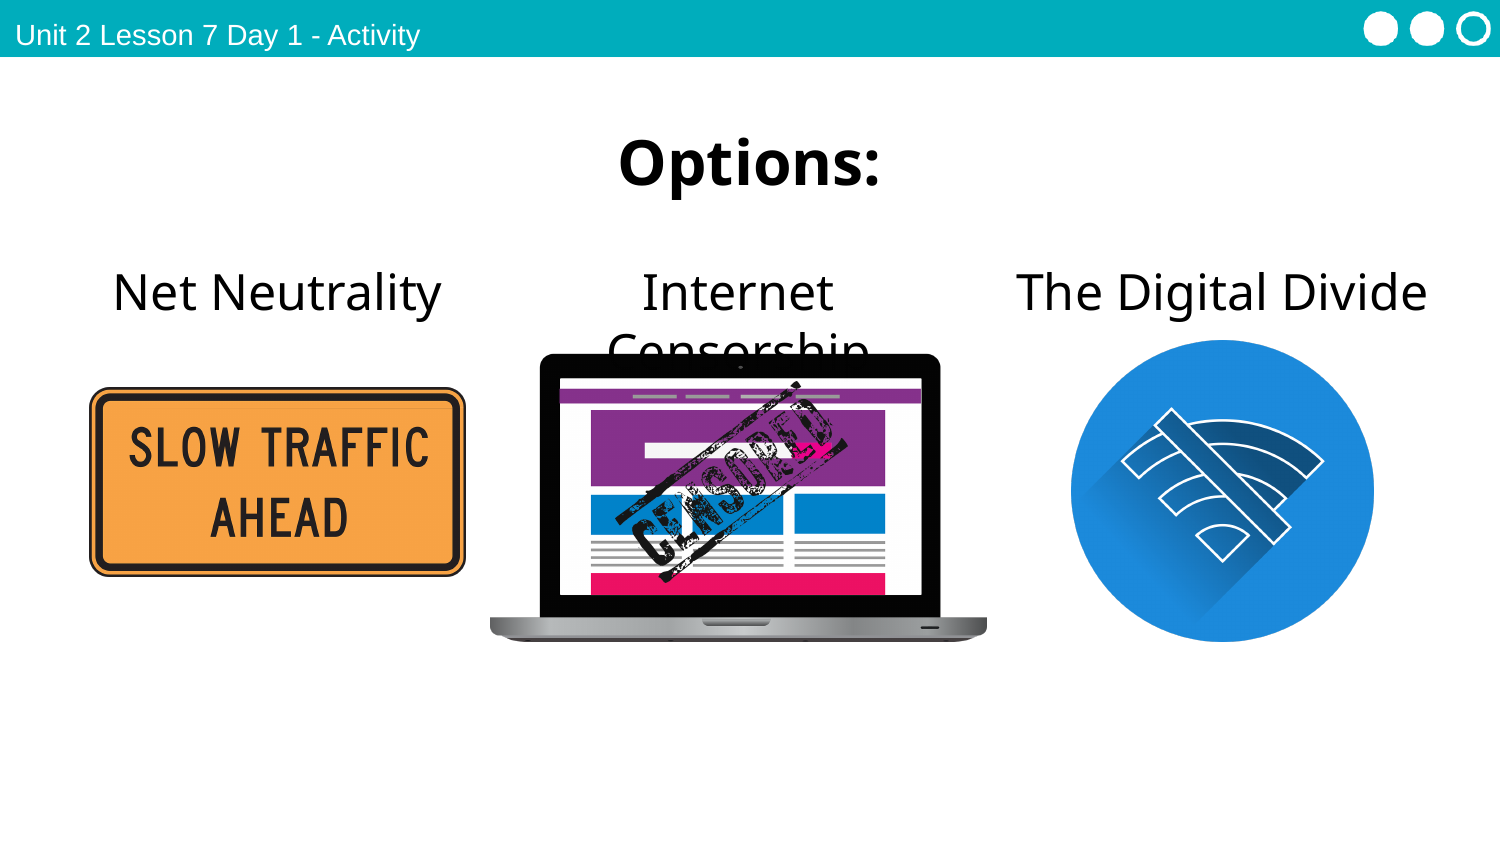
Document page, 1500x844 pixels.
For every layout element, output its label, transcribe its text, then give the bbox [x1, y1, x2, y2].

text_box Net Neutrality [41, 245, 502, 379]
text_box Unit 2 Lesson 7 Day 1 - Activity [0, 0, 750, 58]
text_box The Digital Divide [986, 245, 1459, 379]
text_box Internet Censorship [502, 245, 975, 351]
text_box Options: [333, 108, 1167, 228]
picture [0, 0, 1500, 844]
